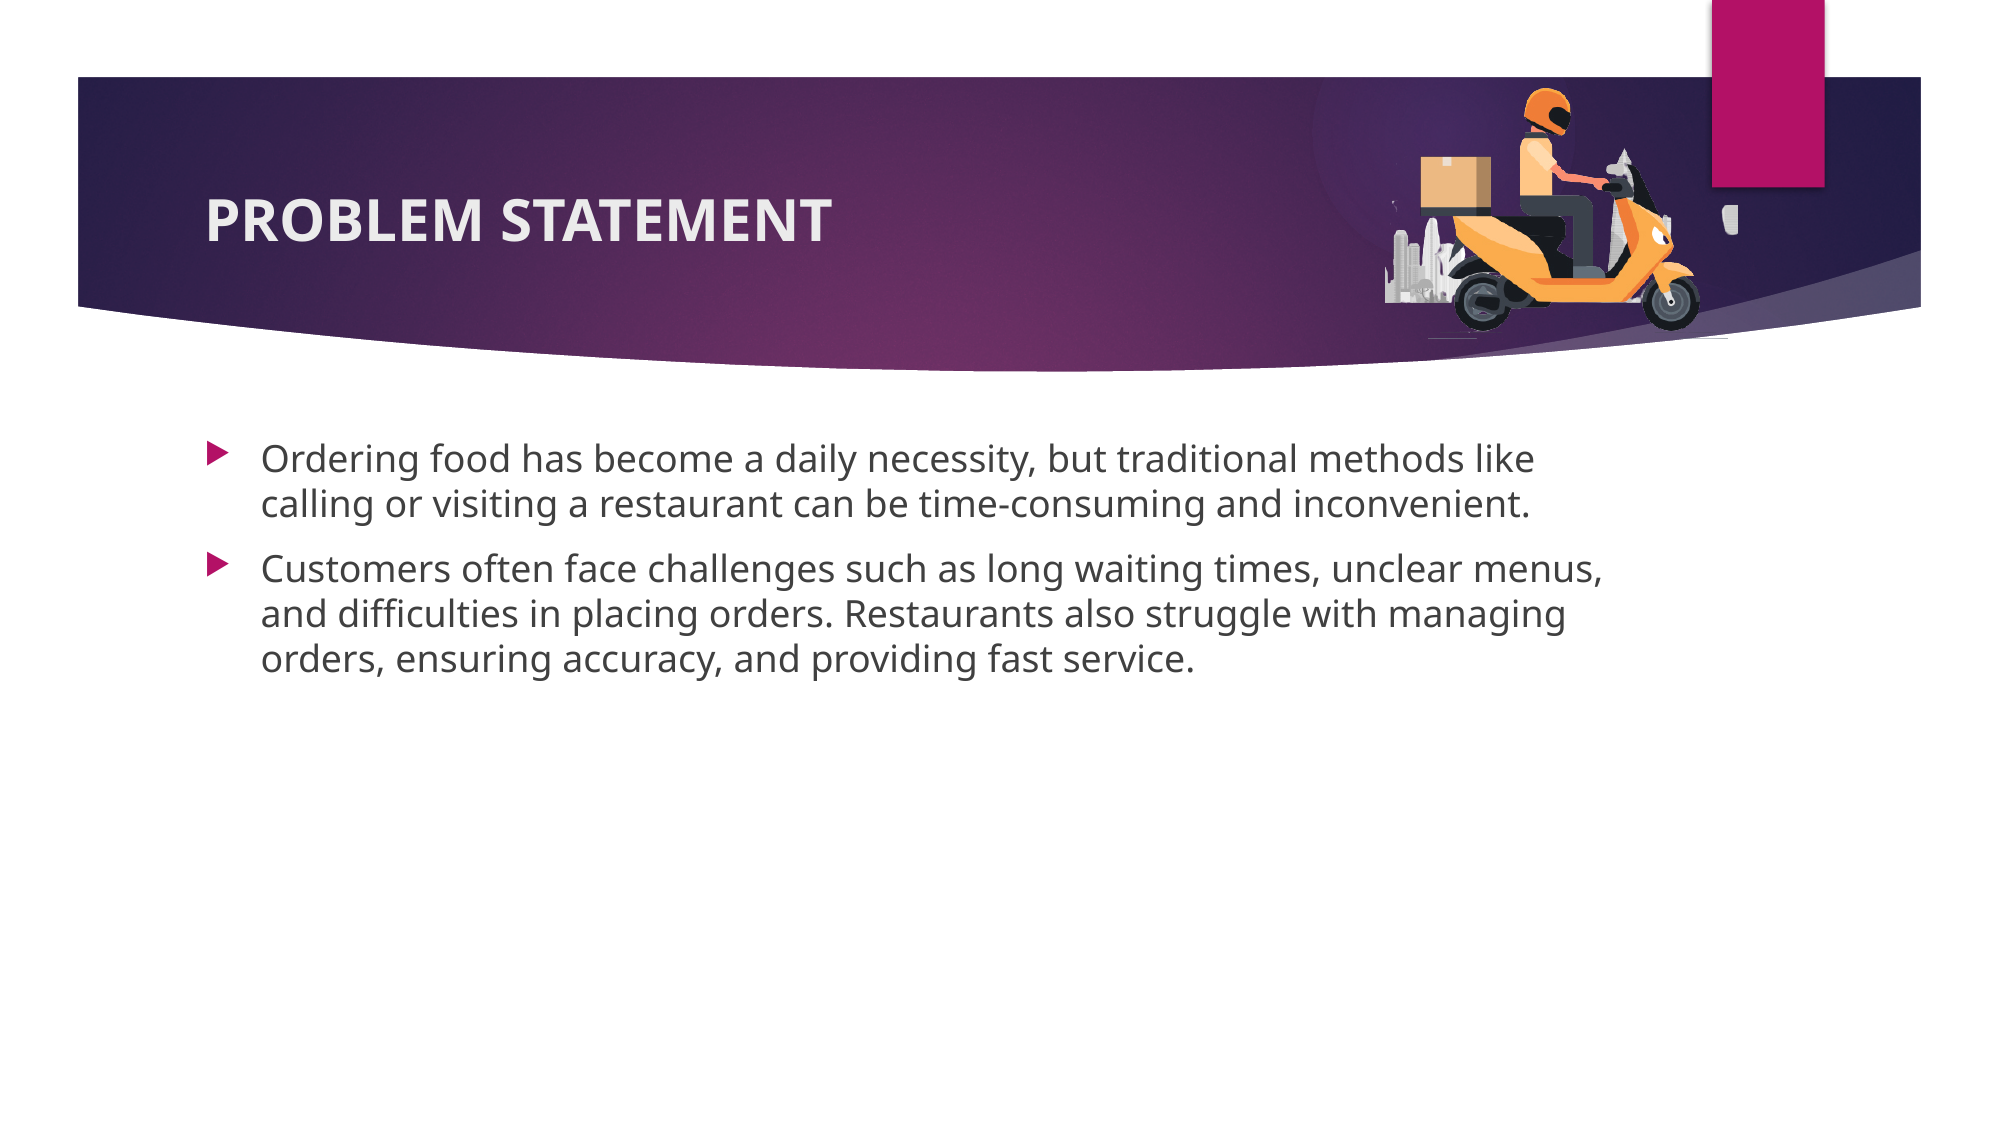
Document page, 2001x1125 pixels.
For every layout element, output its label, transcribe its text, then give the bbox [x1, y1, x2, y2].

picture [1385, 76, 1739, 359]
list Ordering food has become a daily necessity, but traditional methods like calling or visiting a restaurant can be time-consuming and inconvenient. Customers often face challenges such as long waiting times, unclear menus, and difficulties in placing orders. Restaurants also struggle with managing orders, ensuring accuracy, and providing fast service. [189, 427, 1638, 988]
title PROBLEM STATEMENT [189, 159, 1379, 276]
